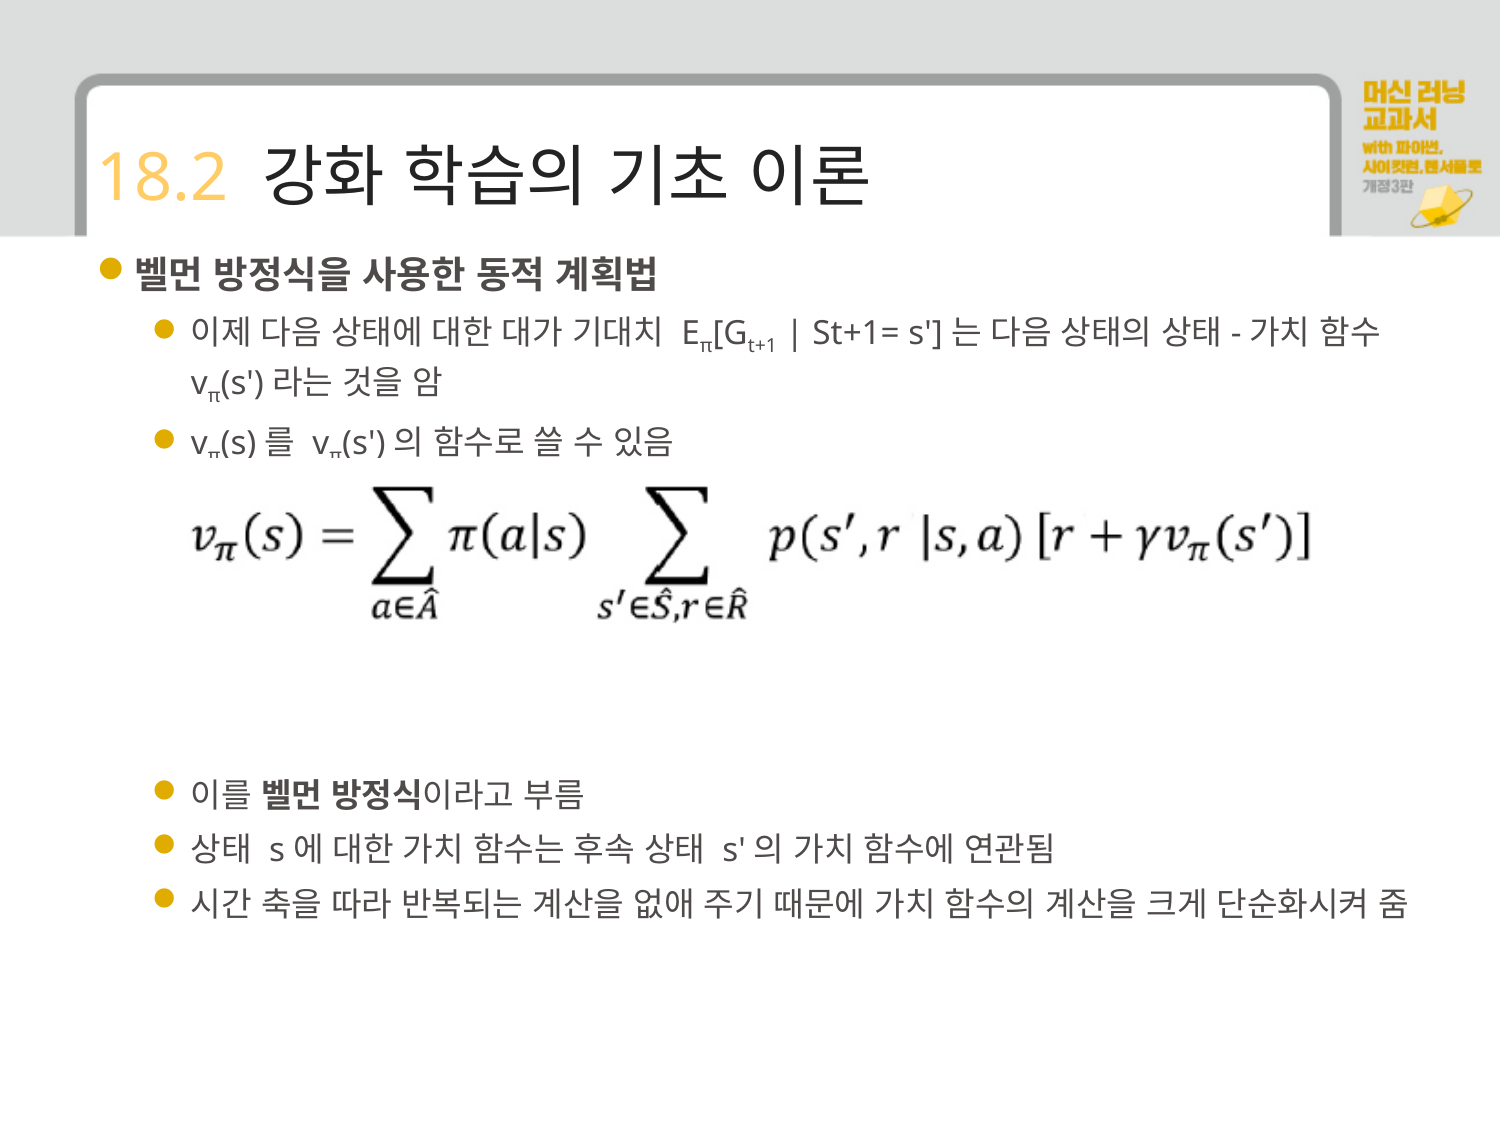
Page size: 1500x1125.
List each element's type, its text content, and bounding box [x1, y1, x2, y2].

picture [0, 0, 1500, 1125]
title 18.2 강화 학습의 기초 이론 [81, 90, 1412, 222]
list 벨먼 방정식을 사용한 동적 계획법 이제 다음 상태에 대한 대가 기대치 Eπ[Gt+1 | St+1= s']는 다음 상태의 상태-가치 함수 vπ(s')라는 것을 암 vπ(s)를 vπ(s')의 함수로 쓸 수 있음 이를 벨먼 방정식이라고 부름 상태 s에 대한 가치 함수는 후속 상태 s'의 가치 함수에 연관됨 시간 축을 따라 반복되는 계산을 없애 주기 때문에 가치 함수의 계산을 크게 단순화시켜 줌 [81, 239, 1440, 1054]
